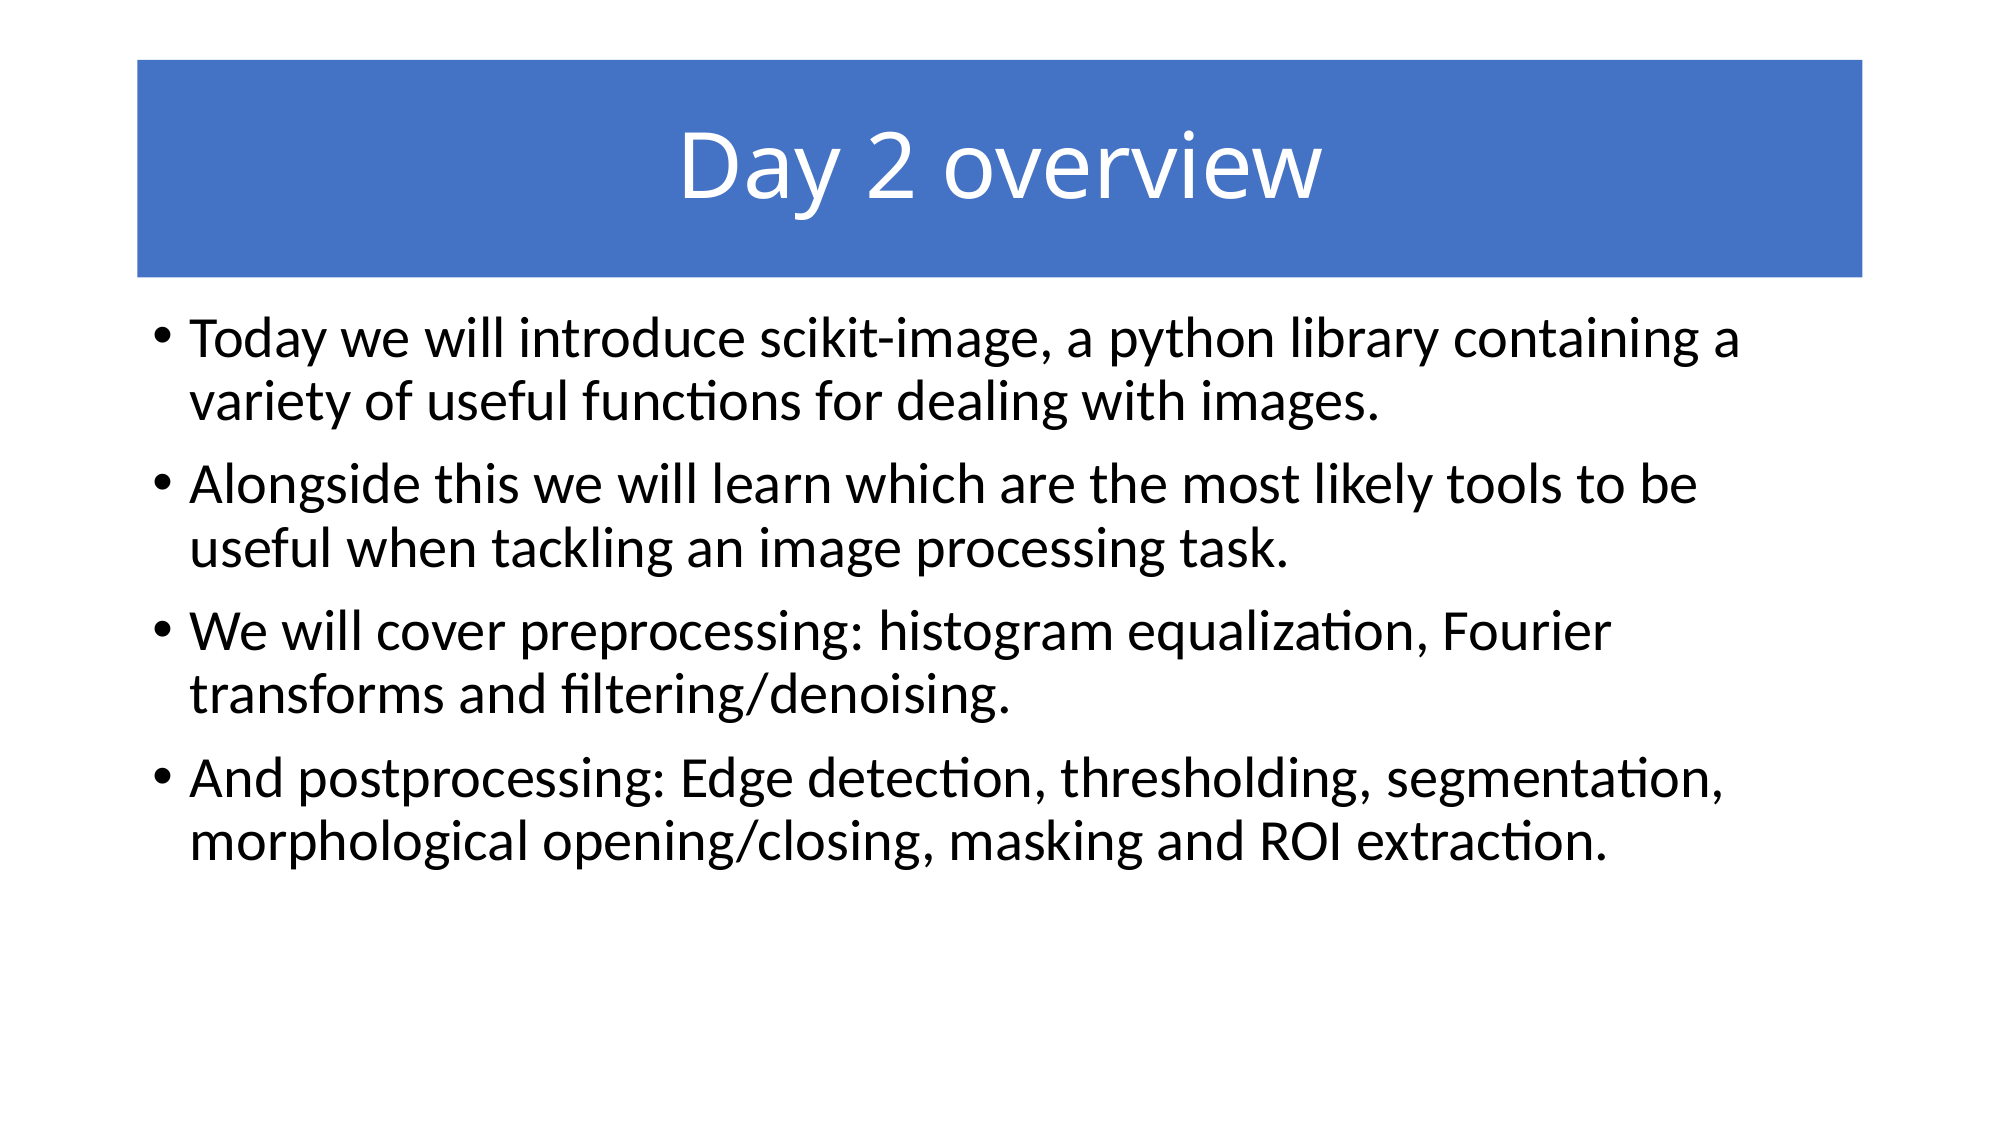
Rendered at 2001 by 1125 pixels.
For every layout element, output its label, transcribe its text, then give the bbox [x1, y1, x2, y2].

list Today we will introduce scikit-image, a python library containing a variety of useful functions for dealing with images. Alongside this we will learn which are the most likely tools to be useful when tackling an image processing task. We will cover preprocessing: histogram equalization, Fourier transforms and filtering/denoising. And postprocessing: Edge detection, thresholding, segmentation, morphological opening/closing, masking and ROI extraction. [137, 299, 1863, 1014]
title Day 2 overview [137, 59, 1863, 278]
